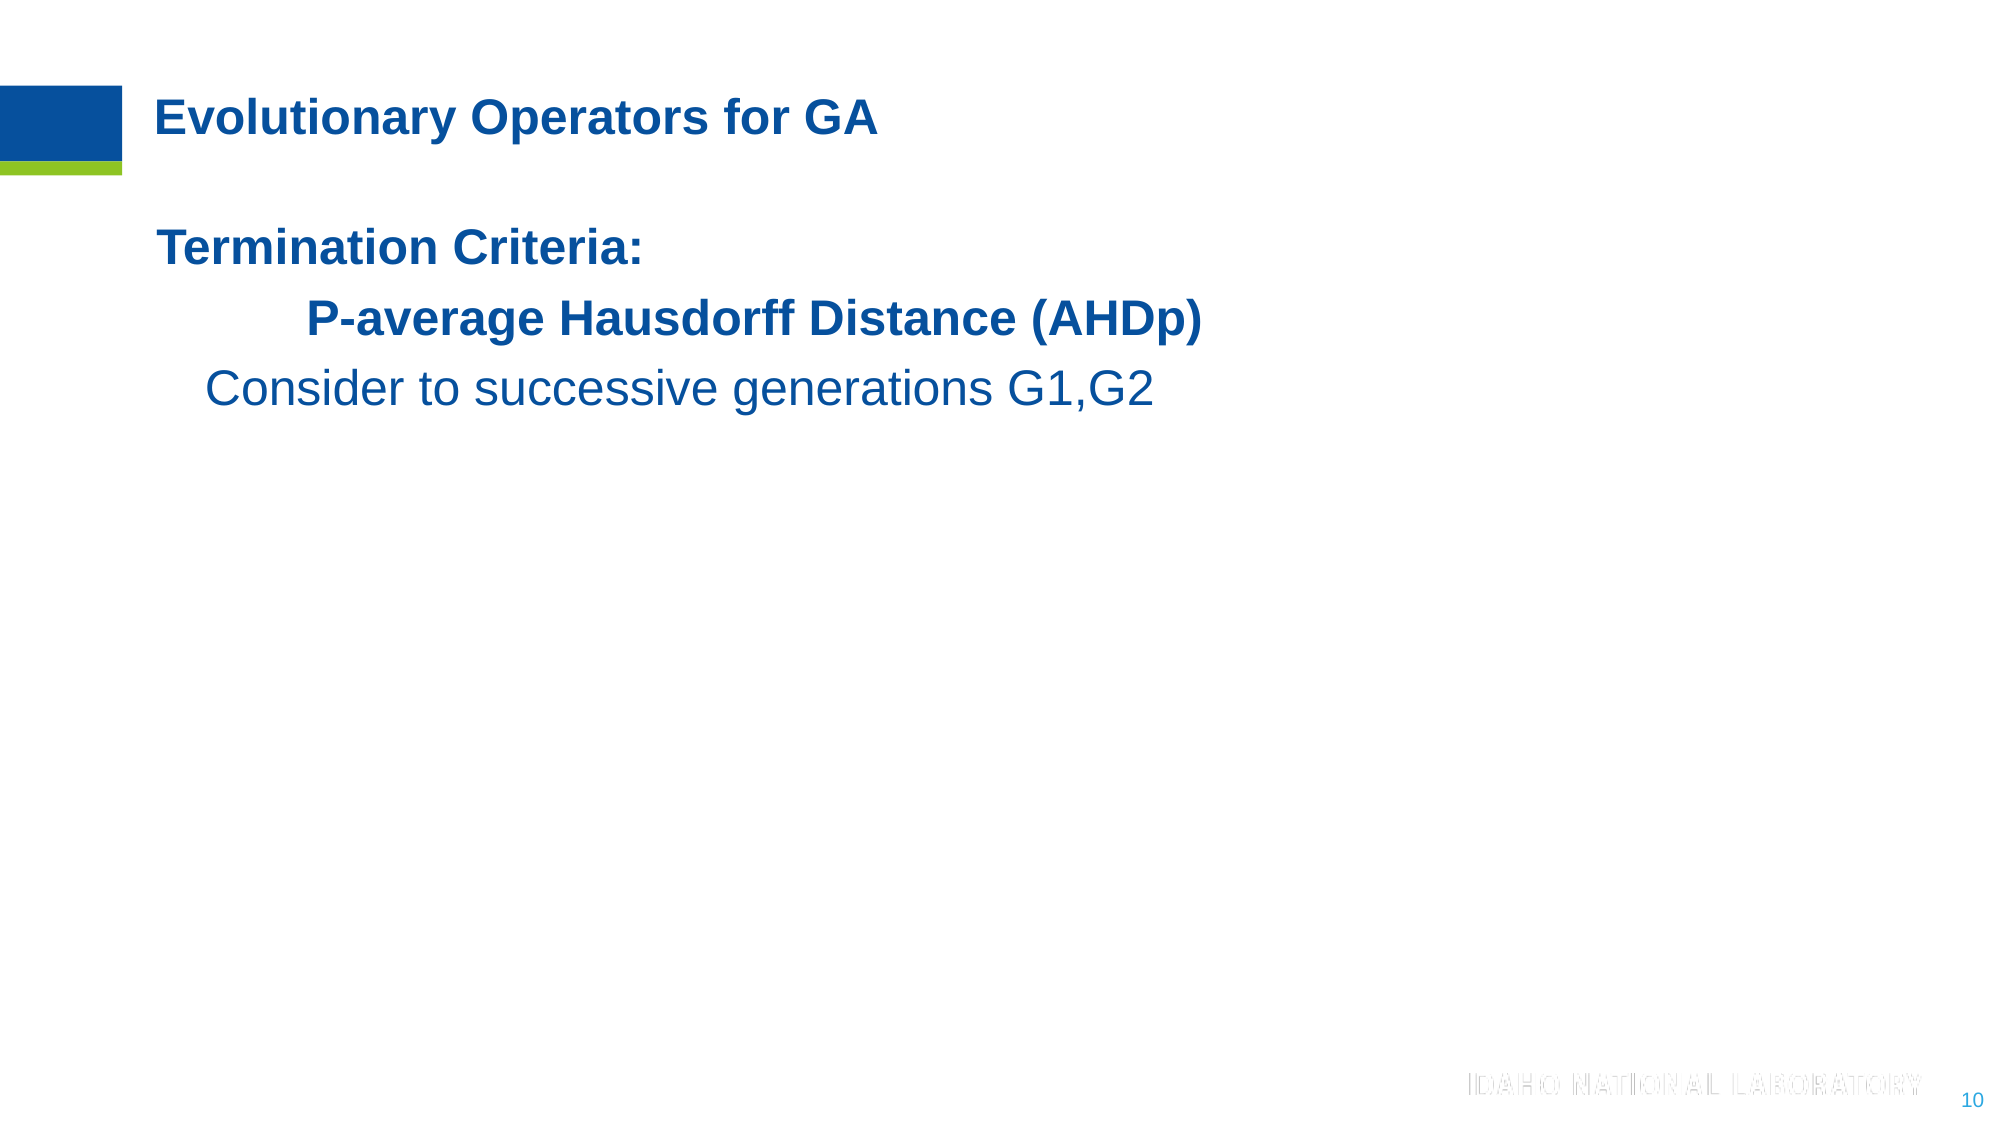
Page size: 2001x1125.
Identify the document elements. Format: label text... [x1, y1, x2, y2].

text_box 10 [1937, 1079, 1999, 1125]
title Evolutionary Operators for GA [153, 91, 1863, 174]
